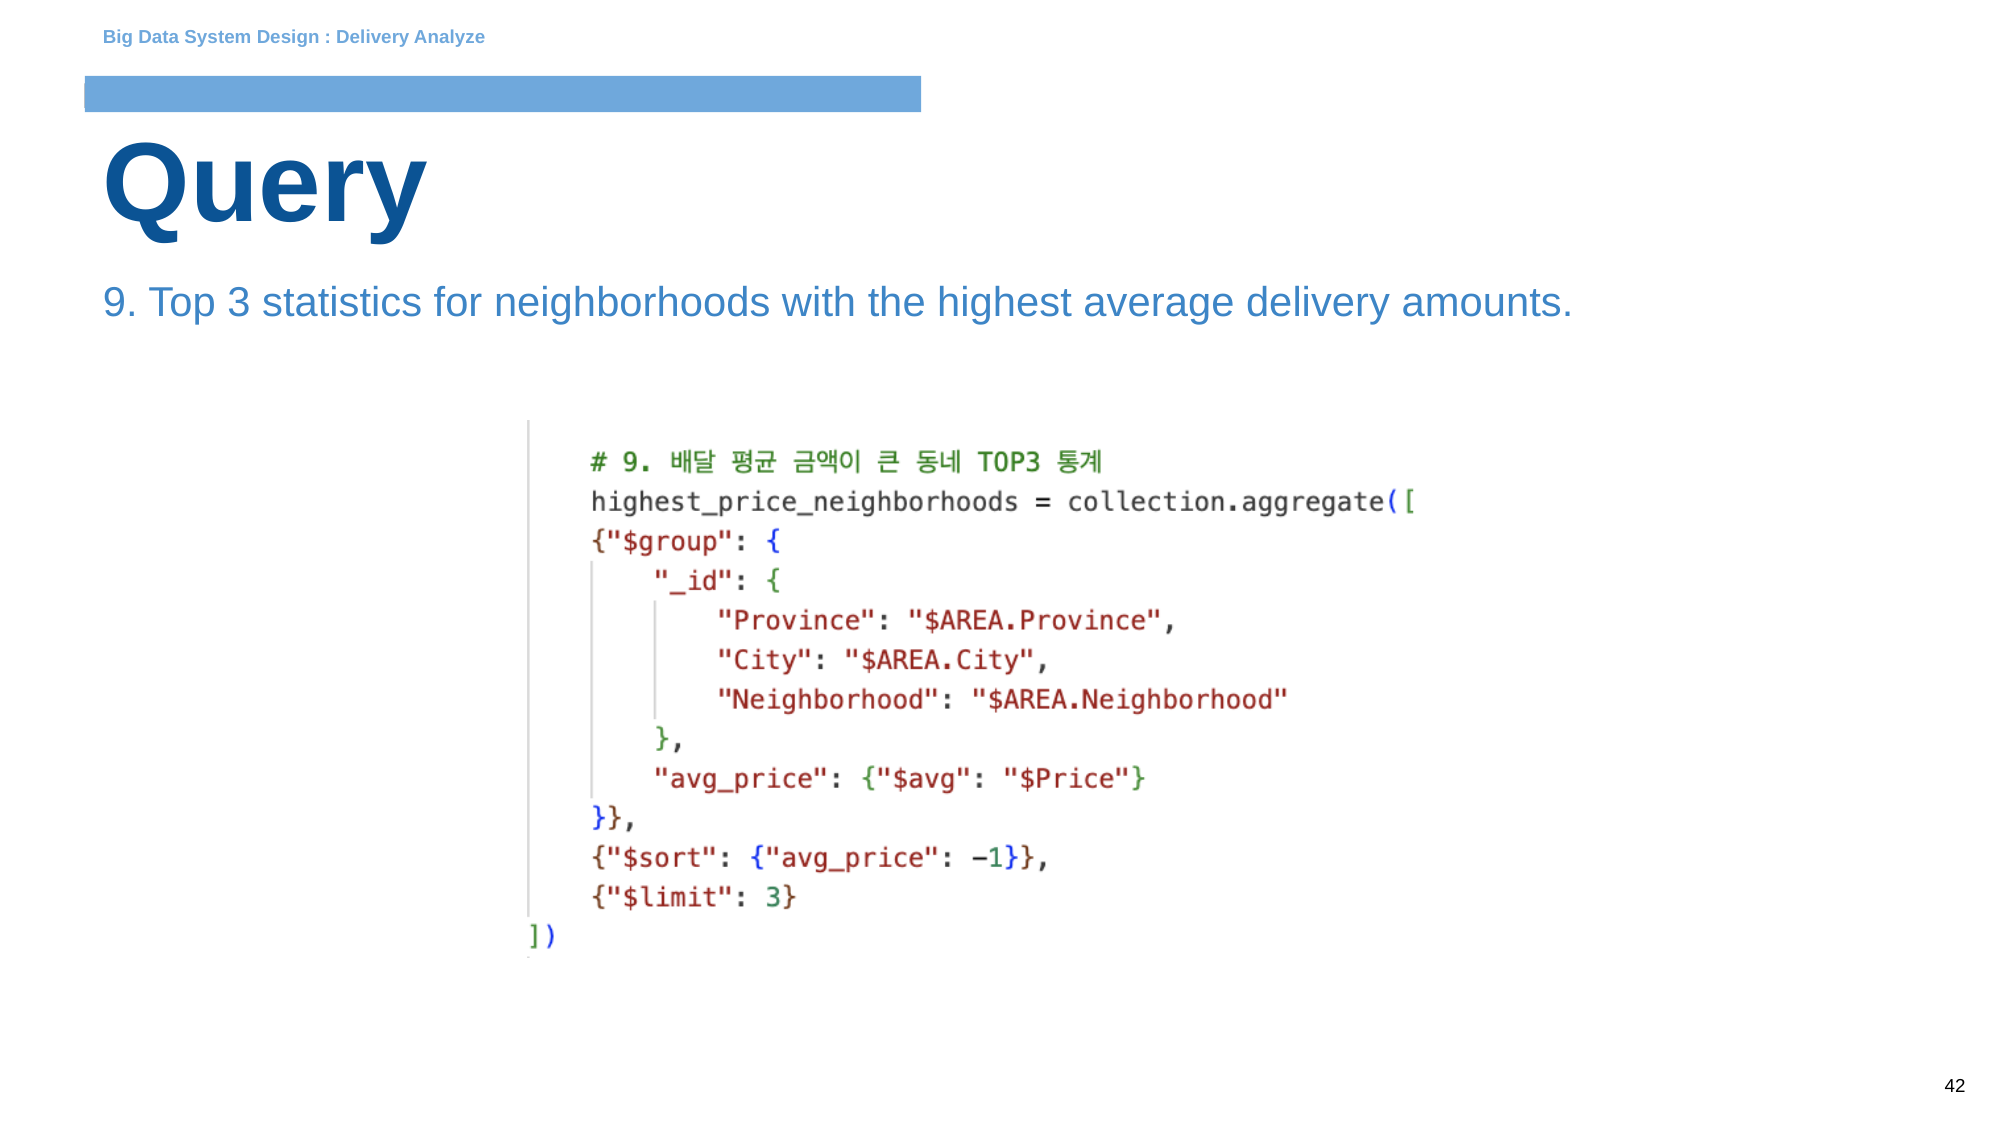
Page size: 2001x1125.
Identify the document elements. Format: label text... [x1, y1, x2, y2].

text_box 9. Top 3 statistics for neighborhoods with the highest average delivery amounts. [84, 252, 1597, 329]
slide_number ‹#› [1879, 1053, 1984, 1114]
footer Big Data System Design : Delivery Analyze [84, 16, 760, 76]
text_box [84, 75, 922, 91]
title Query [84, 91, 1917, 252]
picture [525, 419, 1528, 958]
